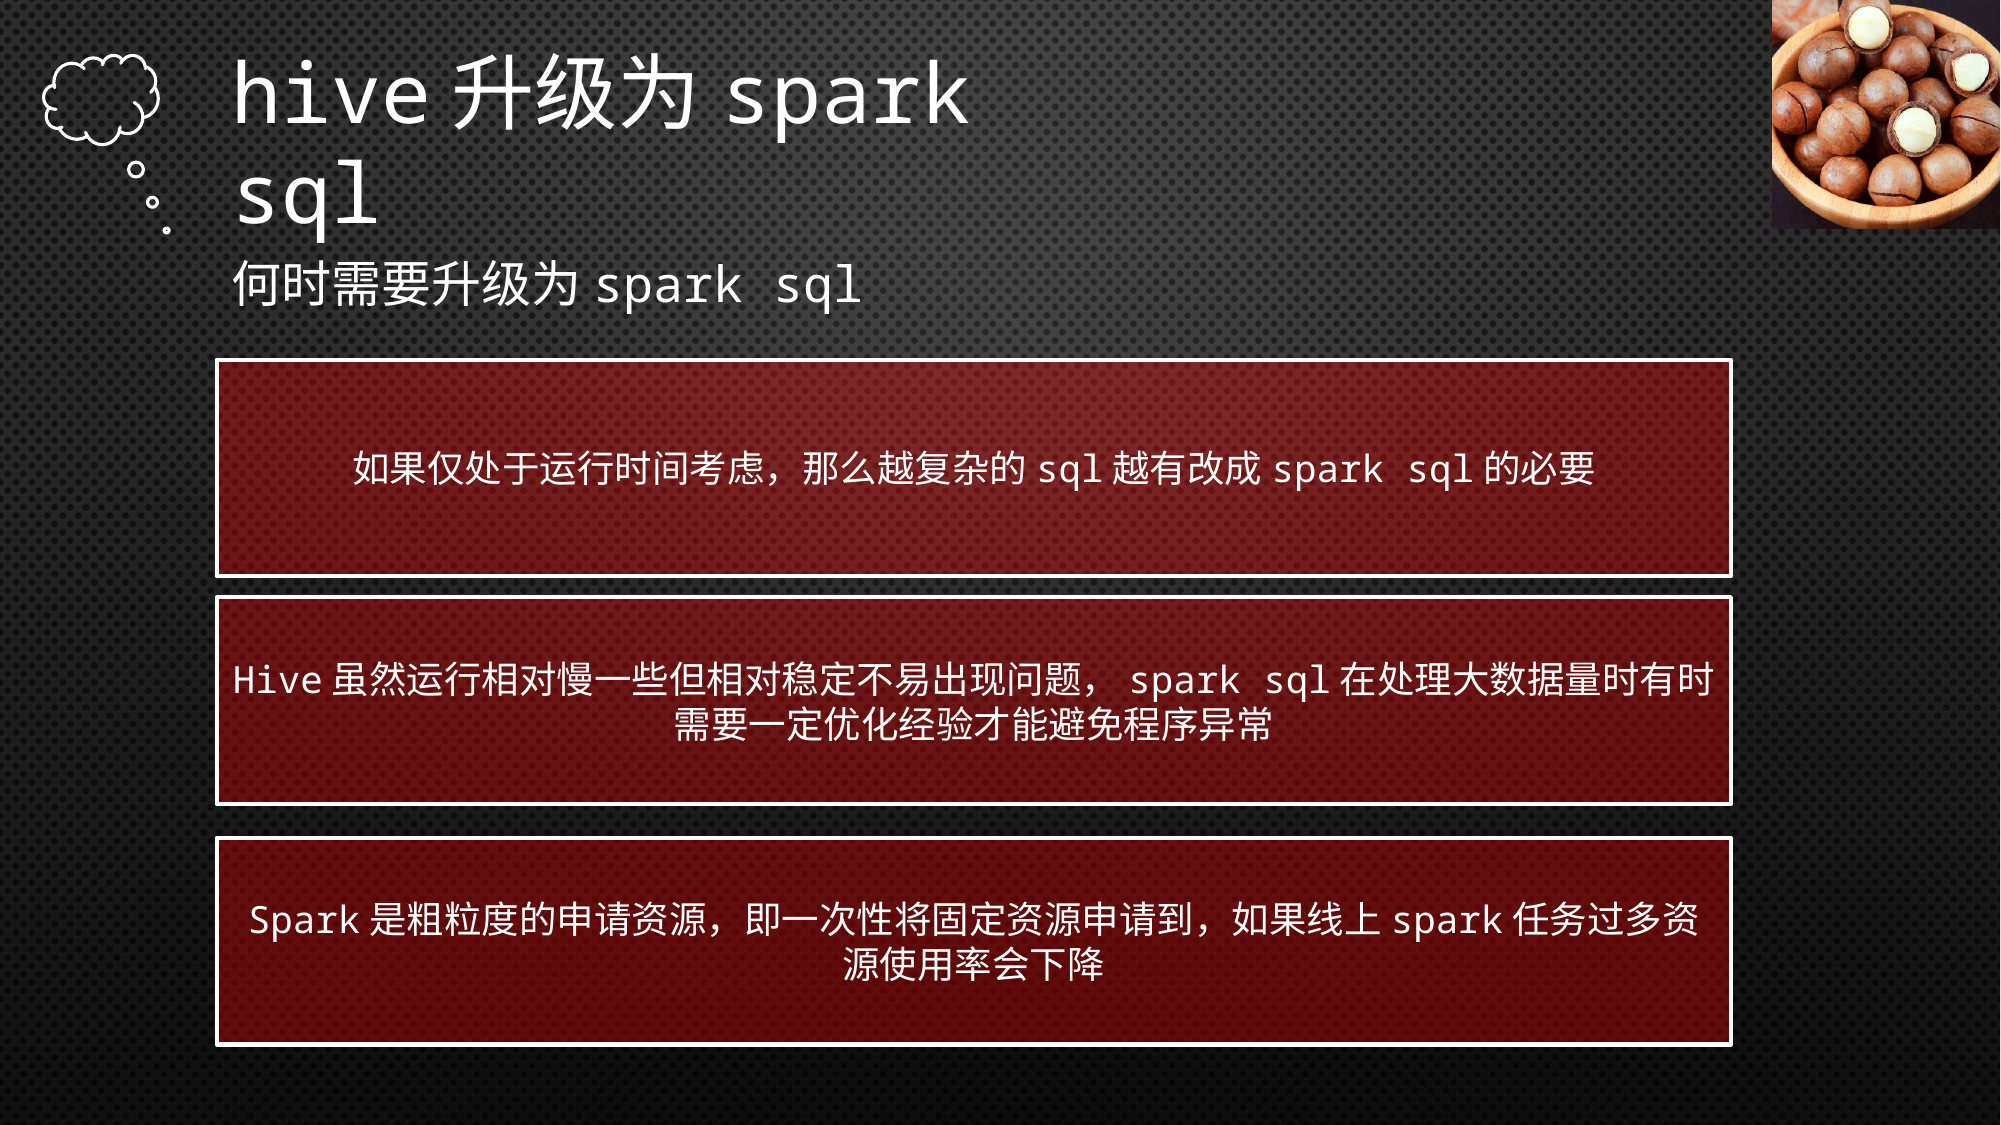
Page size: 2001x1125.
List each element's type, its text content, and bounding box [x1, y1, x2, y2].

text_box [162, 226, 171, 235]
text_box hive升级为spark sql [216, 32, 1041, 245]
picture [1771, 0, 2000, 230]
text_box [146, 195, 159, 209]
text_box [42, 53, 160, 147]
text_box Spark是粗粒度的申请资源，即一次性将固定资源申请到，如果线上spark任务过多资源使用率会下降 [215, 836, 1732, 1046]
text_box 如果仅处于运行时间考虑，那么越复杂的sql越有改成spark sql的必要 [215, 358, 1732, 578]
text_box 何时需要升级为spark sql [216, 245, 1227, 320]
text_box [127, 160, 145, 179]
text_box Hive虽然运行相对慢一些但相对稳定不易出现问题，spark sql在处理大数据量时有时需要一定优化经验才能避免程序异常 [215, 596, 1732, 806]
